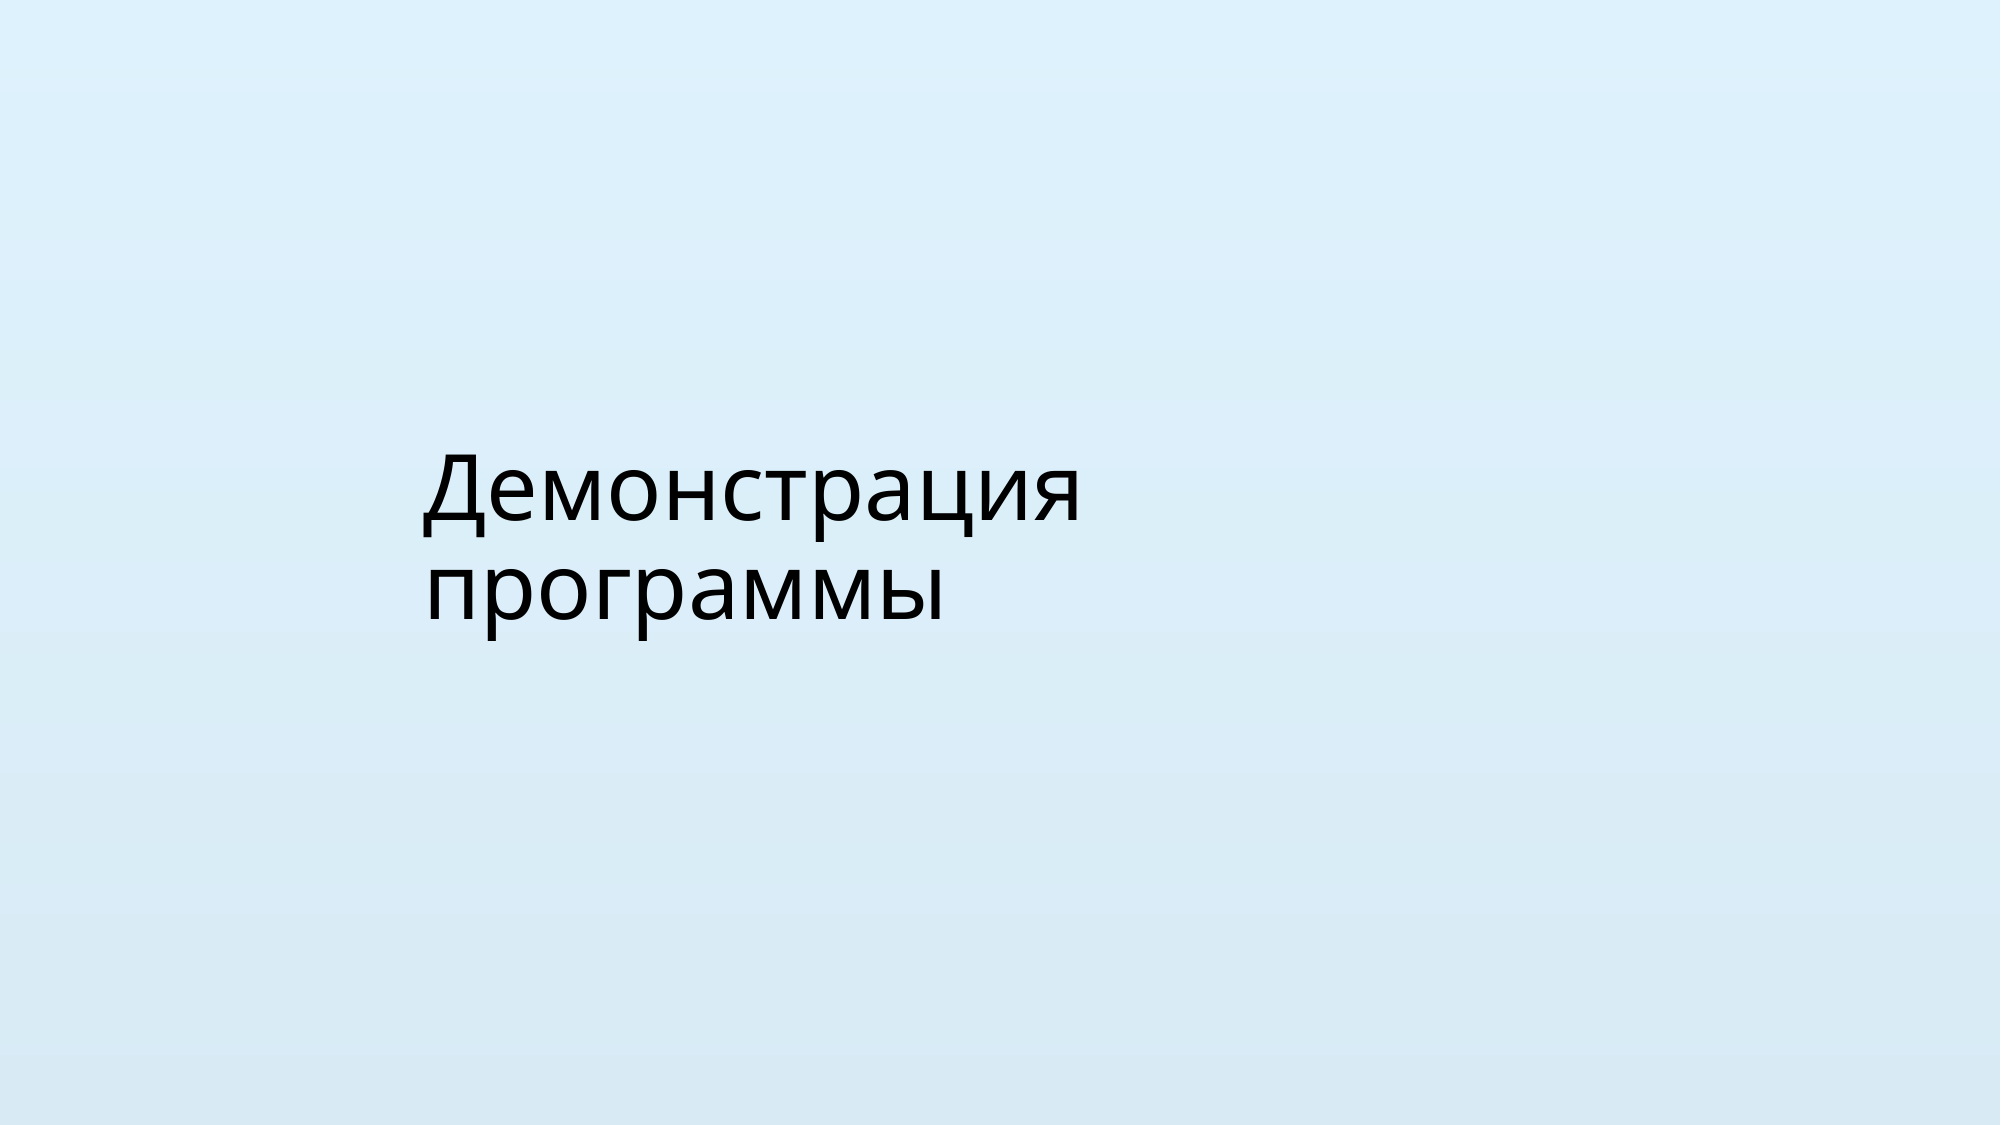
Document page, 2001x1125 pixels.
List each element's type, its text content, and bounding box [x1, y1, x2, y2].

title Демонстрация программы [408, 431, 1645, 649]
